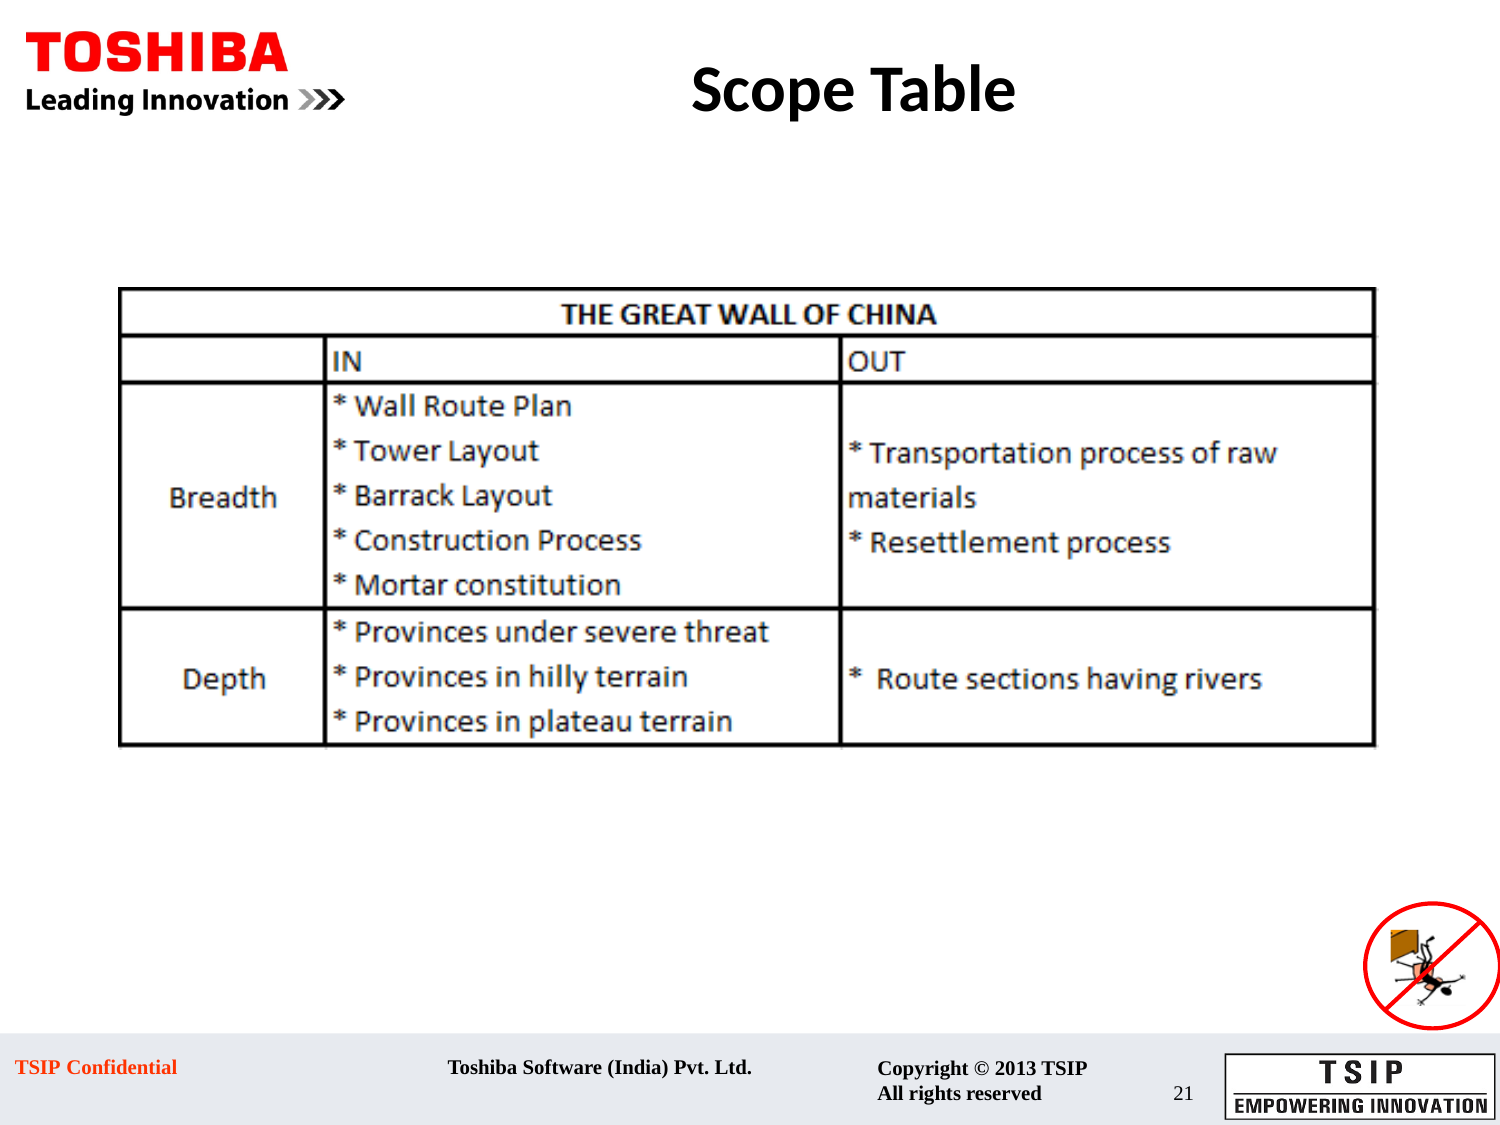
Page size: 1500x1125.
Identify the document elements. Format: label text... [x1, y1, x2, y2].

picture [26, 31, 345, 116]
text_box [1388, 903, 1479, 920]
picture [118, 287, 1380, 750]
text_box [1384, 921, 1481, 1011]
text_box [1485, 926, 1500, 1005]
text_box [1397, 1019, 1469, 1029]
text_box [1365, 929, 1378, 1003]
text_box Scope Table [676, 37, 1033, 133]
picture [1224, 1053, 1496, 1120]
